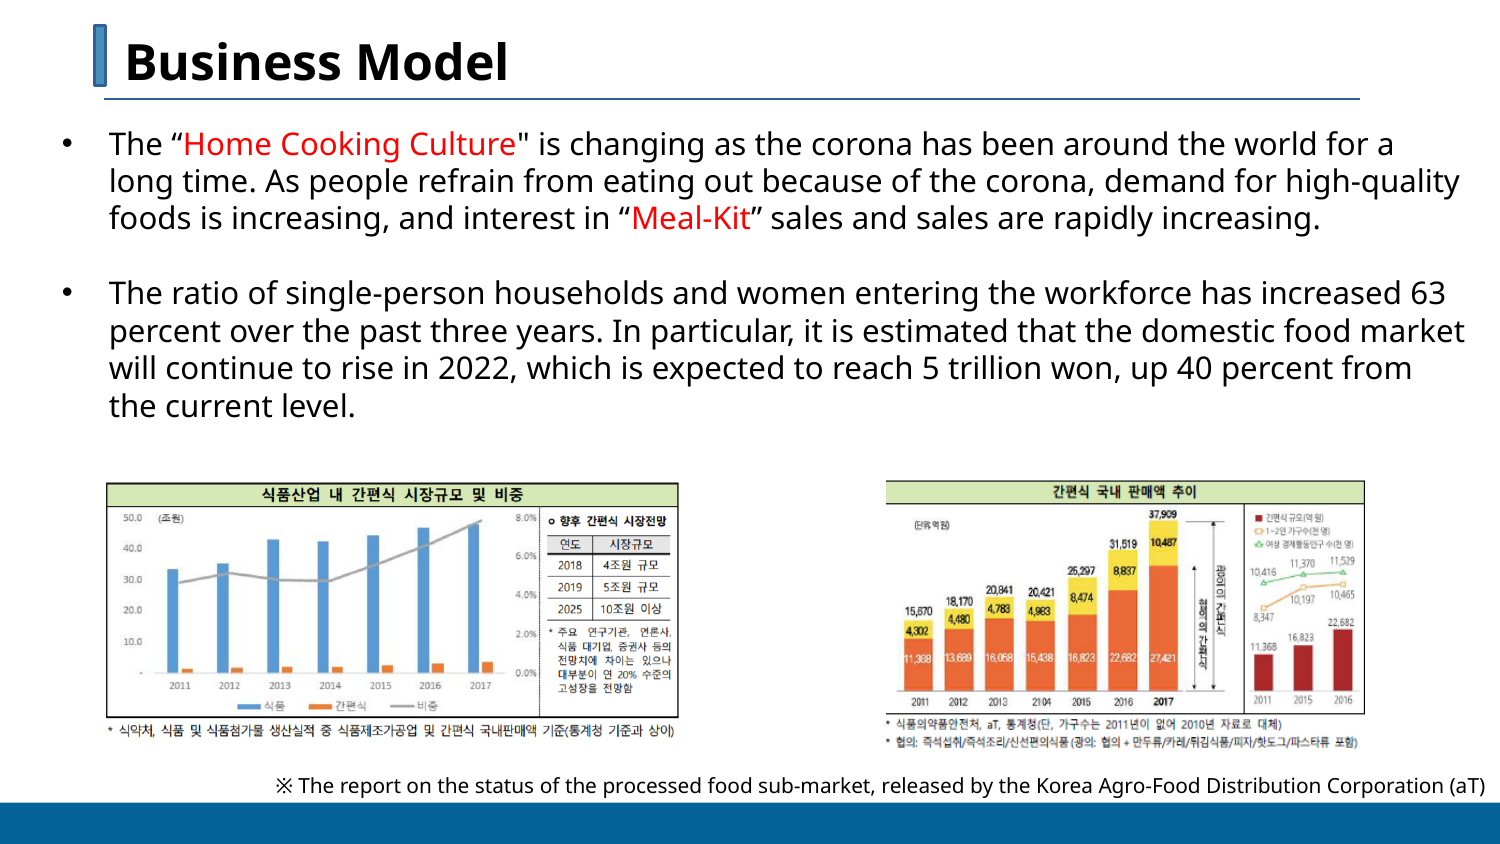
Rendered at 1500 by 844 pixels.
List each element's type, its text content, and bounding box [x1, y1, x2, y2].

text_box [0, 801, 1500, 844]
picture [103, 475, 688, 747]
picture [885, 476, 1365, 761]
text_box ※ The report on the status of the processed food sub-market, released by the Korea Agro-Food Distribution Corporation (aT) [5, 765, 1500, 806]
text_box The “Home Cooking Culture" is changing as the corona has been around the world for a long time. As people refrain from eating out because of the corona, demand for high-quality foods is increasing, and interest in “Meal-Kit” sales and sales are rapidly increasing. The ratio of single-person households and women entering the workforce has increased 63 percent over the past three years. In particular, it is estimated that the domestic food market will continue to rise in 2022, which is expected to reach 5 trillion won, up 40 percent from the current level. [47, 116, 1483, 468]
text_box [93, 22, 1361, 102]
